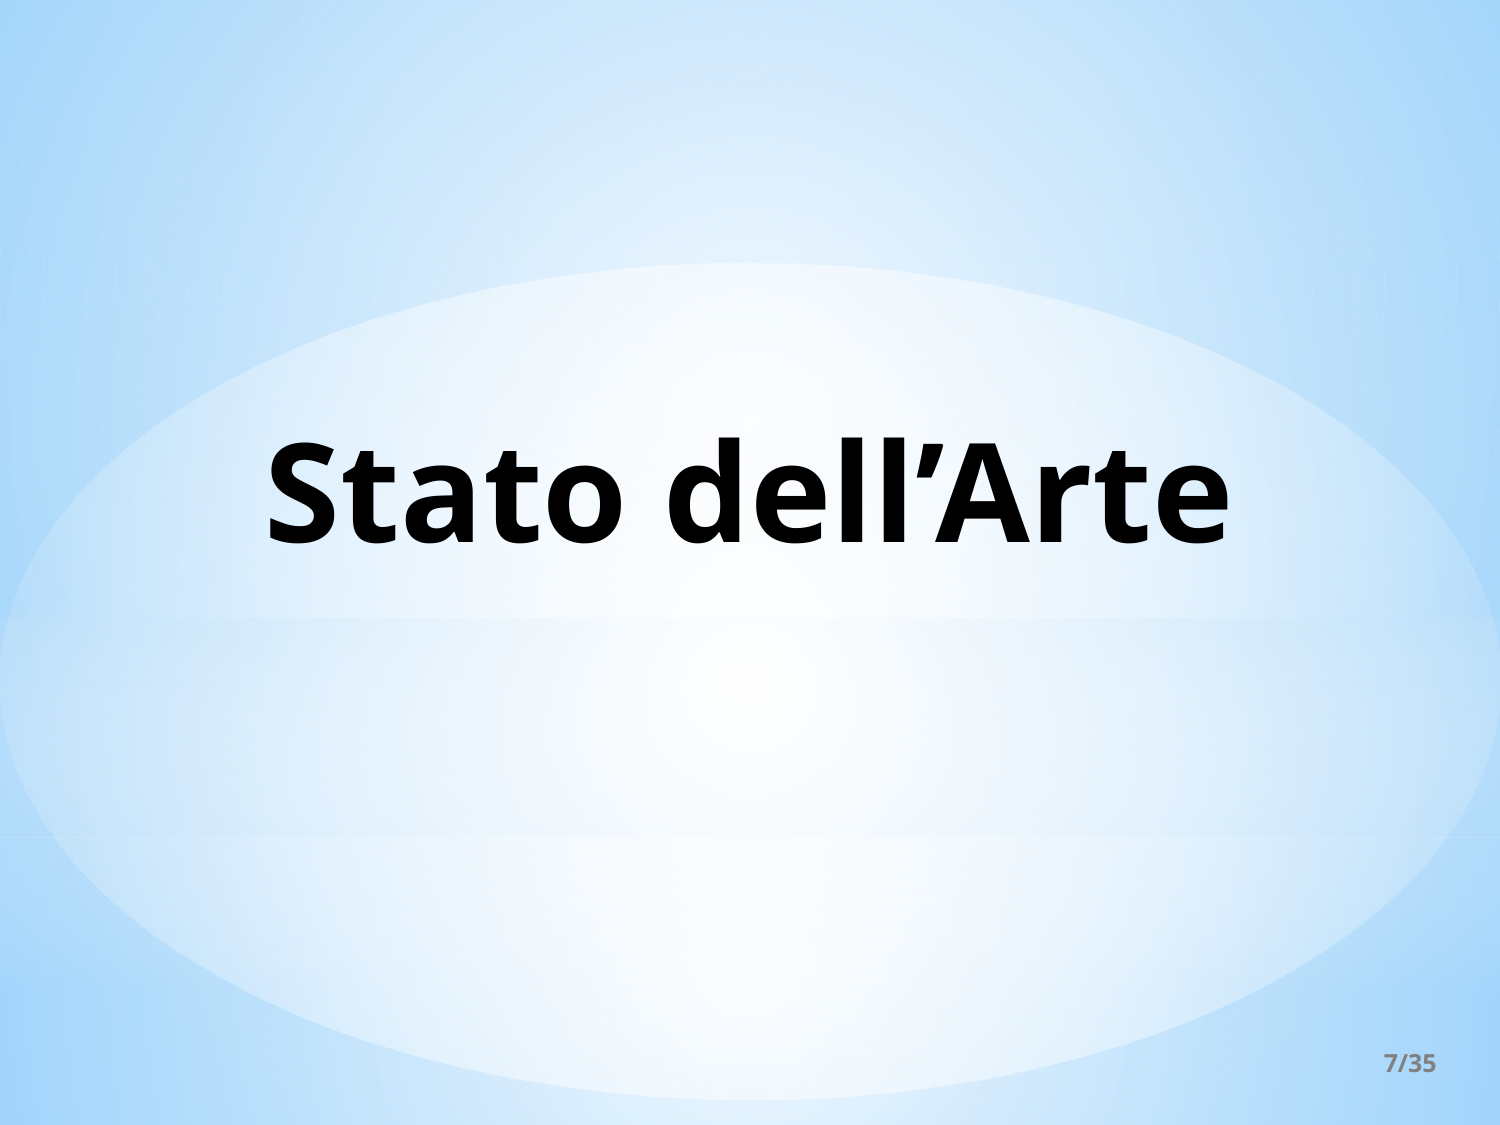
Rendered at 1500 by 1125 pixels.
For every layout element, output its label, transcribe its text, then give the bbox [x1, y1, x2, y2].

title Stato dell’Arte [123, 397, 1376, 811]
slide_number 7/35 [1151, 1035, 1452, 1095]
